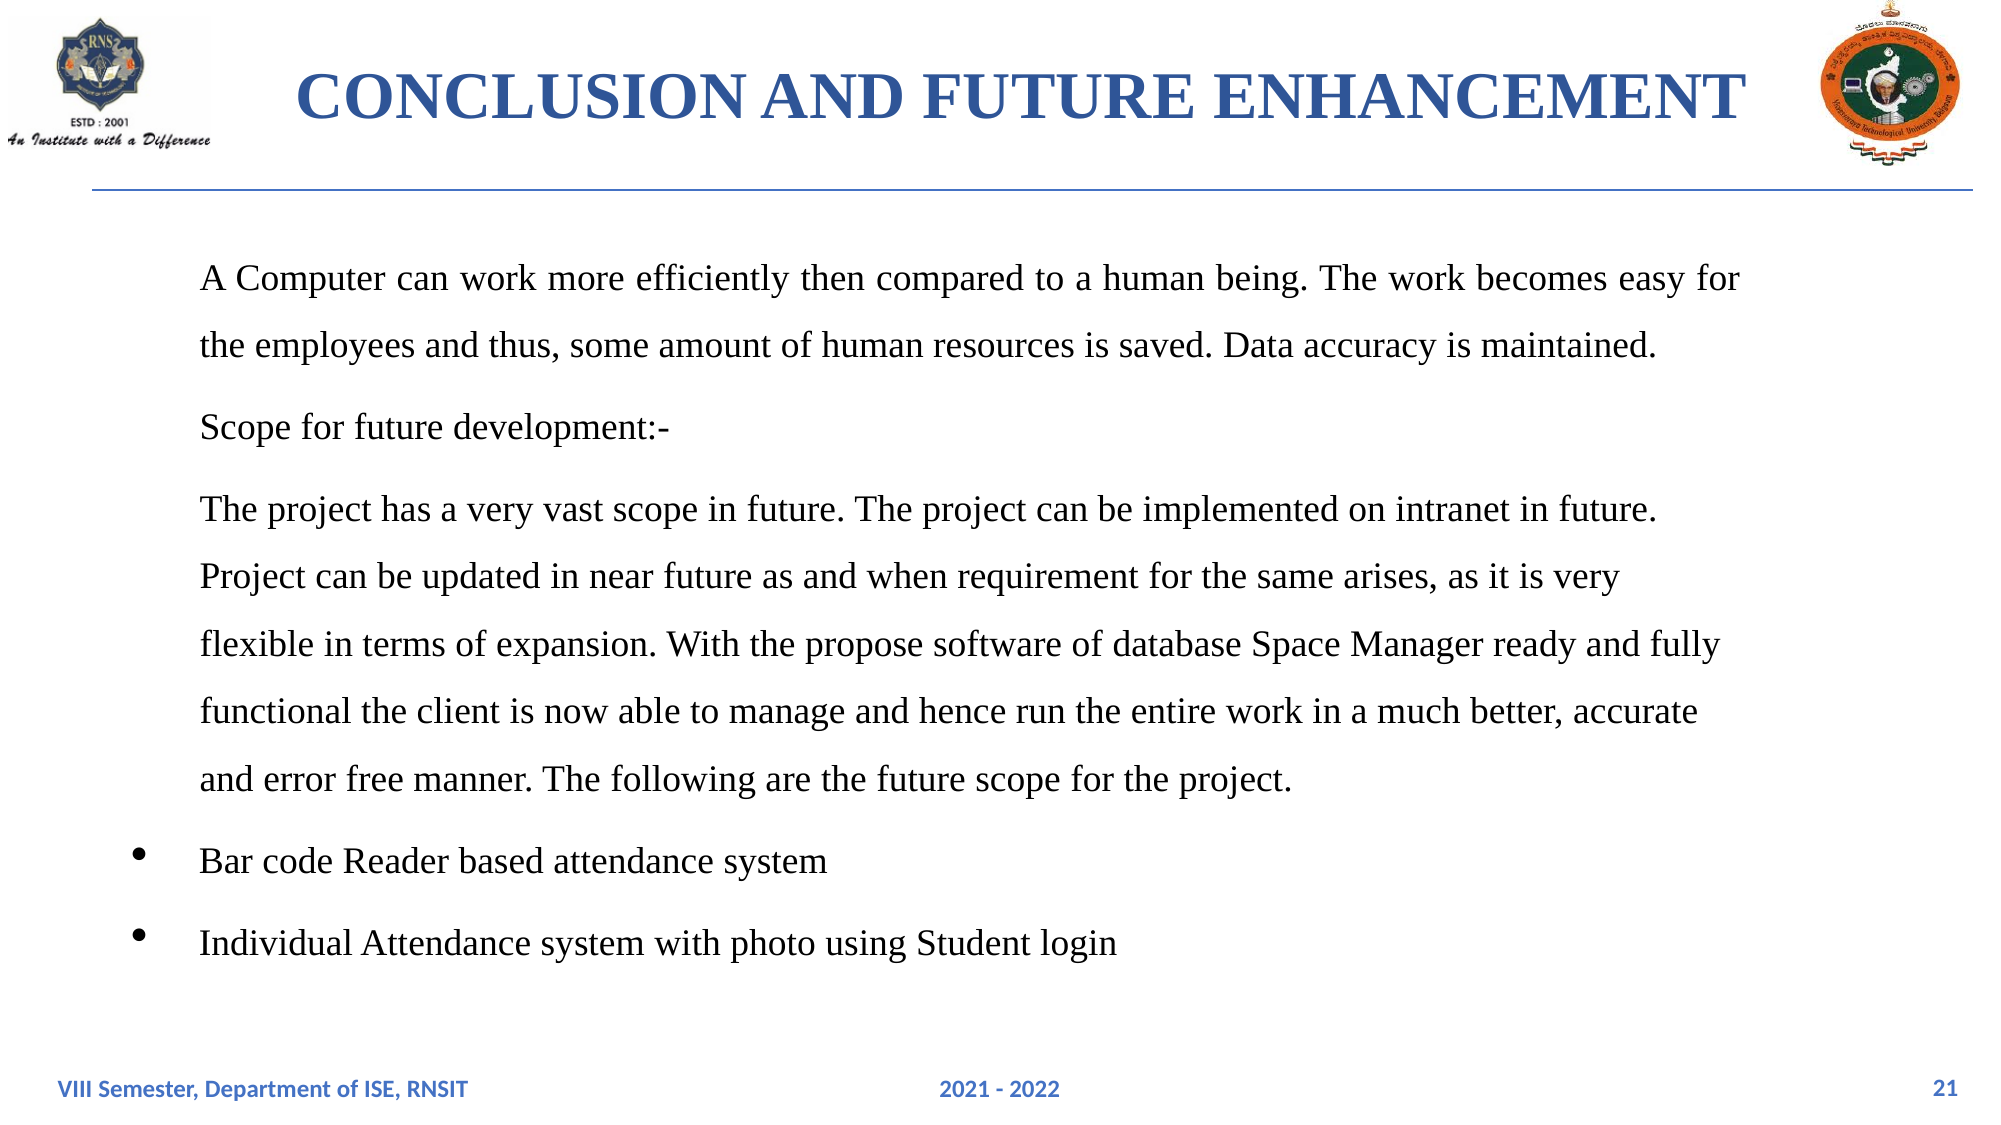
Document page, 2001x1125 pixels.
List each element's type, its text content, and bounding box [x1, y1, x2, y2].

text_box CONCLUSION AND FUTURE ENHANCEMENT [70, 38, 1974, 196]
text_box A Computer can work more efficiently then compared to a human being. The work becomes easy for the employees and thus, some amount of human resources is saved. Data accuracy is maintained. Scope for future development:- The project has a very vast scope in future. The project can be implemented on intranet in future. Project can be updated in near future as and when requirement for the same arises, as it is very flexible in terms of expansion. With the propose software of database Space Manager ready and fully functional the client is now able to manage and hence run the entire work in a much better, accurate and error free manner. The following are the future scope for the project. Bar code Reader based attendance system Individual Attendance system with photo using Student login [118, 222, 1814, 970]
slide_number VIII Semester, Department of ISE, RNSIT [42, 1057, 568, 1117]
footer 2021 - 2022 [662, 1057, 1338, 1117]
picture [1789, 0, 1992, 166]
slide_number 21 [1523, 1056, 1974, 1117]
picture [7, 16, 229, 184]
text_box [53, 196, 1974, 990]
